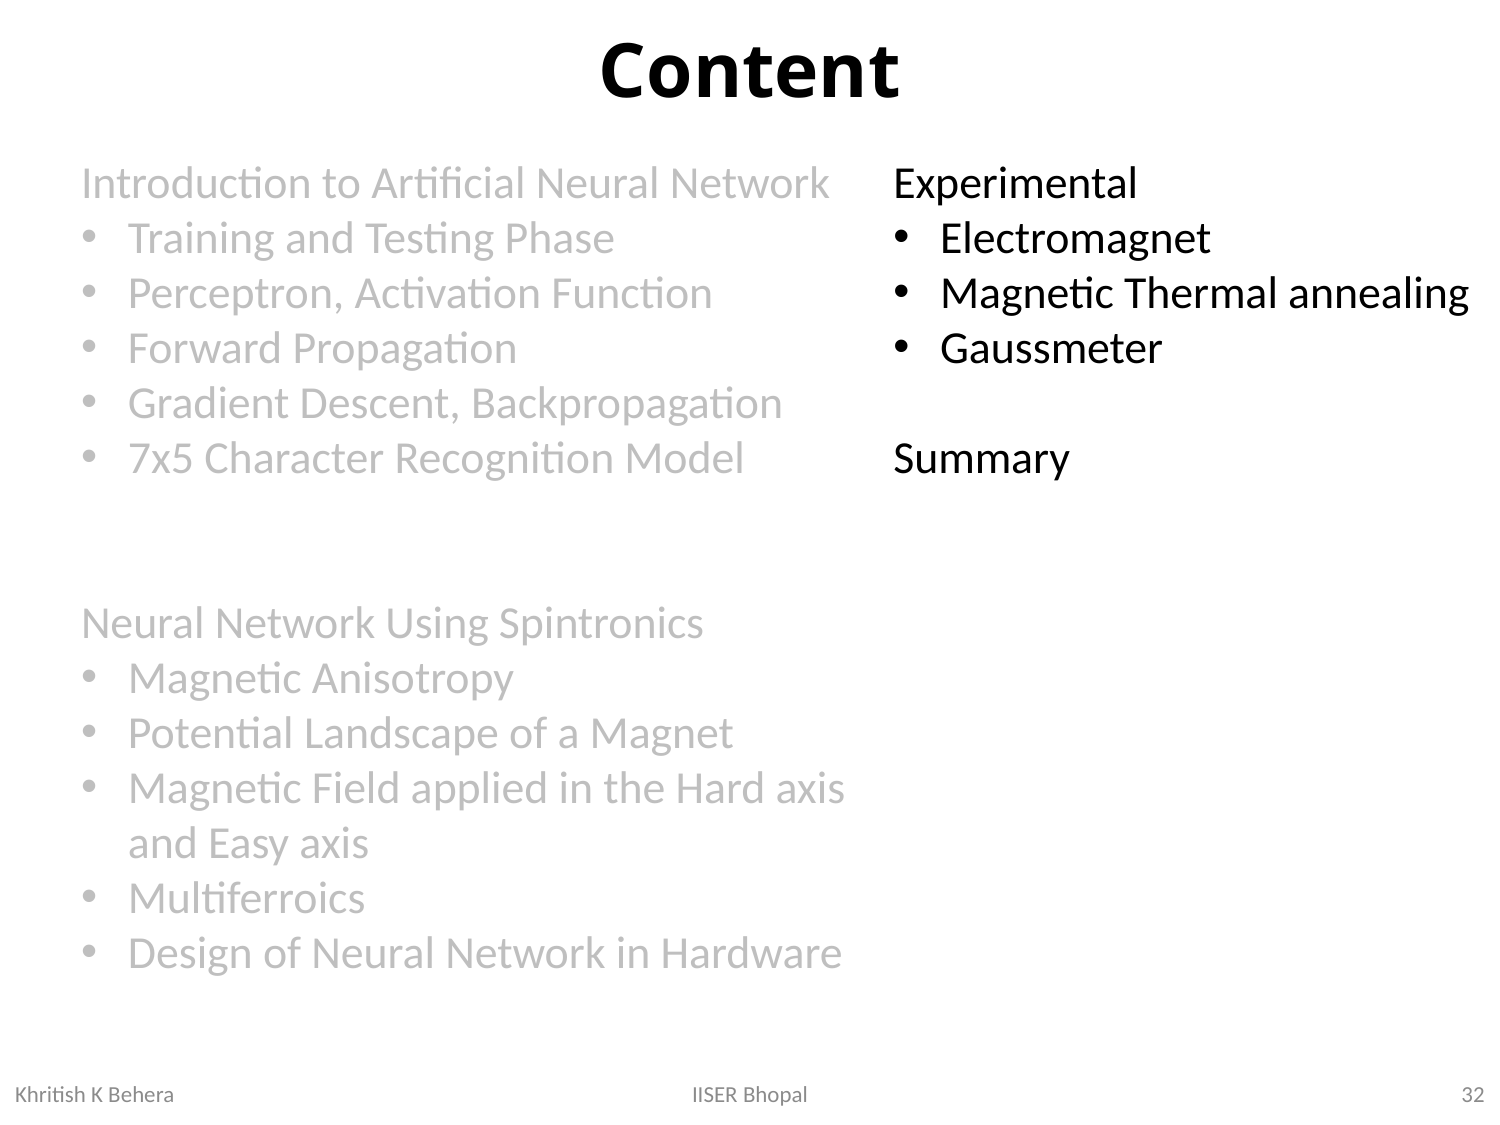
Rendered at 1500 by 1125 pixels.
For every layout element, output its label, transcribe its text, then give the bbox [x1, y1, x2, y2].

footer IISER Bhopal [496, 1063, 1004, 1124]
slide_number Khritish K Behera [0, 1063, 338, 1124]
title Content [0, 1, 1500, 146]
slide_number 32 [1162, 1063, 1500, 1124]
text_box Experimental Electromagnet Magnetic Thermal annealing Gaussmeter Summary [878, 145, 1500, 491]
text_box Introduction to Artificial Neural Network Training and Testing Phase Perceptron, Activation Function Forward Propagation Gradient Descent, Backpropagation 7x5 Character Recognition Model Neural Network Using Spintronics Magnetic Anisotropy Potential Landscape of a Magnet Magnetic Field applied in the Hard axis and Easy axis Multiferroics Design of Neural Network in Hardware [66, 145, 872, 986]
